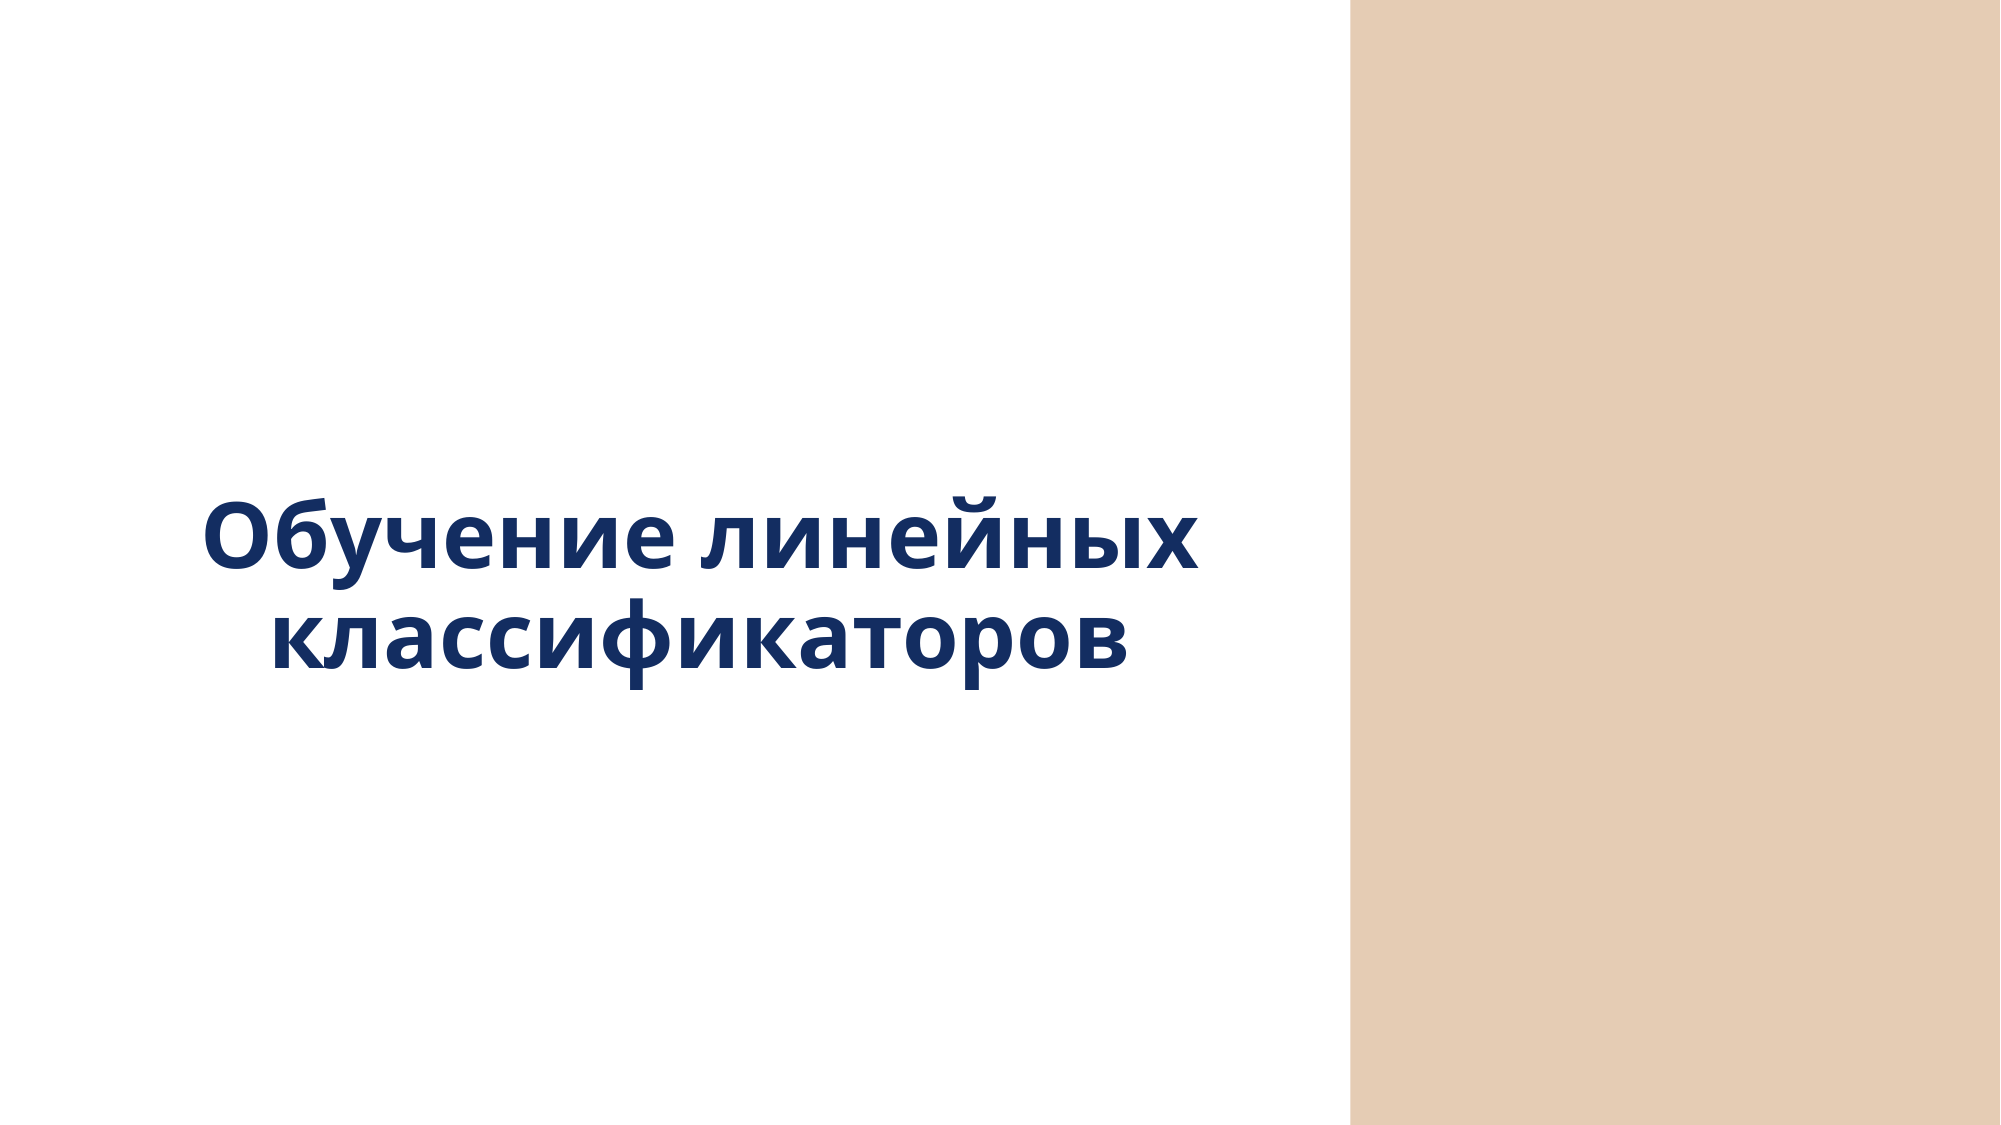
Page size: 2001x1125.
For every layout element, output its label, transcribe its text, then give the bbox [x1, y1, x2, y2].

text_box Обучение линейных классификаторов [24, 27, 1376, 1125]
